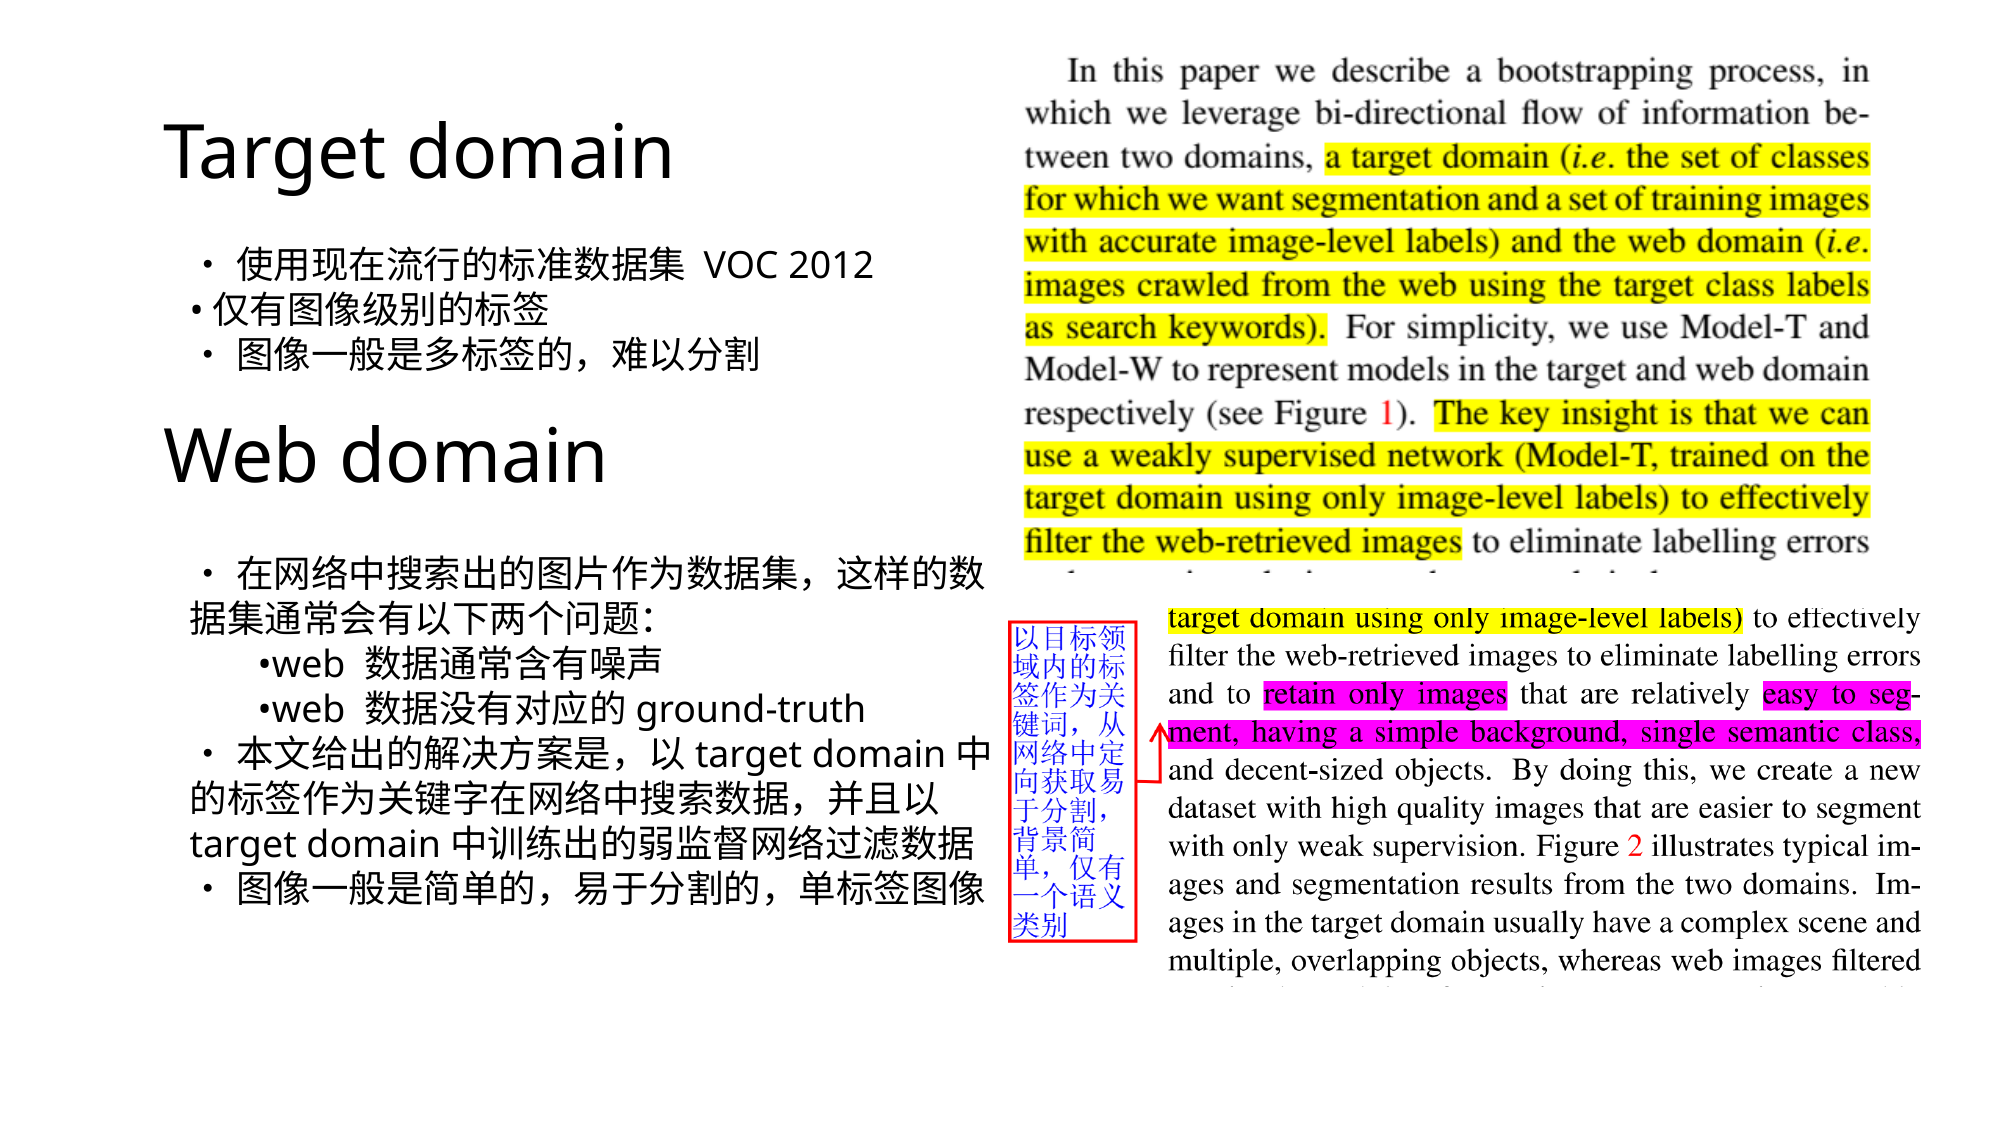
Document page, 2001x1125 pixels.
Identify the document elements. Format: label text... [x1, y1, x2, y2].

text_box •在网络中搜索出的图片作为数据集，这样的数据集通常会有以下两个问题： •web 数据通常含有噪声 •web 数据没有对应的ground-truth •本文给出的解决方案是，以target domain中的标签作为关键字在网络中搜索数据，并且以target domain中训练出的弱监督网络过滤数据 •图像一般是简单的，易于分割的，单标签图像 [174, 542, 1009, 917]
picture [982, 46, 1896, 573]
text_box Web domain [148, 400, 982, 506]
picture [1008, 608, 1955, 988]
text_box •使用现在流行的标准数据集 VOC 2012 •仅有图像级别的标签 •图像一般是多标签的，难以分割 [174, 233, 982, 384]
text_box Target domain [148, 96, 961, 201]
